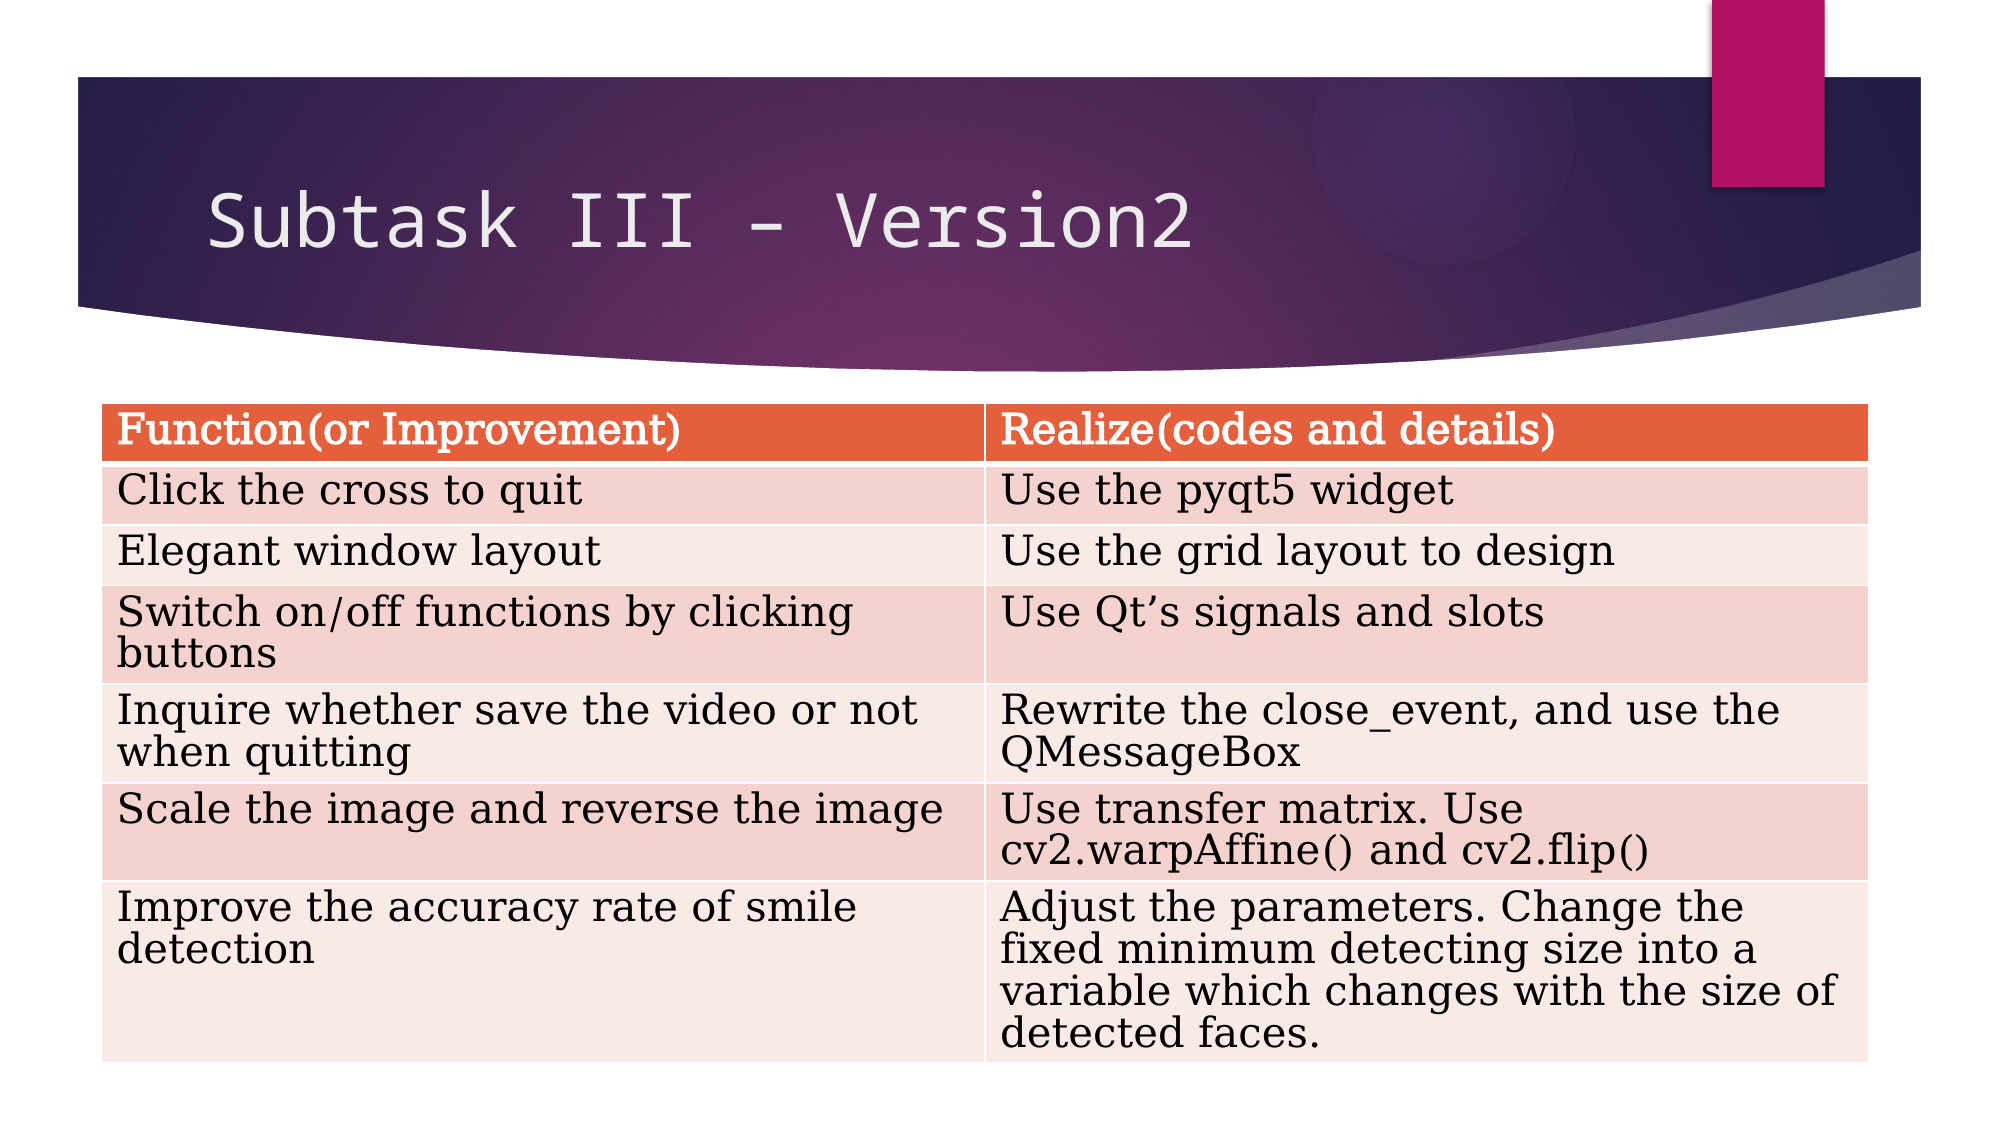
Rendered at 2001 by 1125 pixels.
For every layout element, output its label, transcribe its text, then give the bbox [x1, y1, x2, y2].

table_cell Switch on/off functions by clicking buttons [102, 586, 984, 683]
table_cell Adjust the parameters. Change the fixed minimum detecting size into a variable which changes with the size of detected faces. [986, 882, 1868, 1062]
table_header Realize(codes and details) [986, 404, 1868, 461]
title Subtask III – Version2 [189, 159, 1627, 276]
table_cell Use the grid layout to design [986, 526, 1868, 585]
table_cell Use transfer matrix. Use cv2.warpAffine() and cv2.flip() [986, 784, 1868, 880]
table_cell Click the cross to quit [102, 467, 984, 524]
table_cell Use Qt’s signals and slots [986, 586, 1868, 683]
table_cell Rewrite the close_event, and use the QMessageBox [986, 685, 1868, 782]
table_cell Use the pyqt5 widget [986, 467, 1868, 524]
table_cell Inquire whether save the video or not when quitting [102, 685, 984, 782]
table_cell Improve the accuracy rate of smile detection [102, 882, 984, 1062]
table_cell Scale the image and reverse the image [102, 784, 984, 880]
table_cell Elegant window layout [102, 526, 984, 585]
table_header Function(or Improvement) [102, 404, 984, 461]
